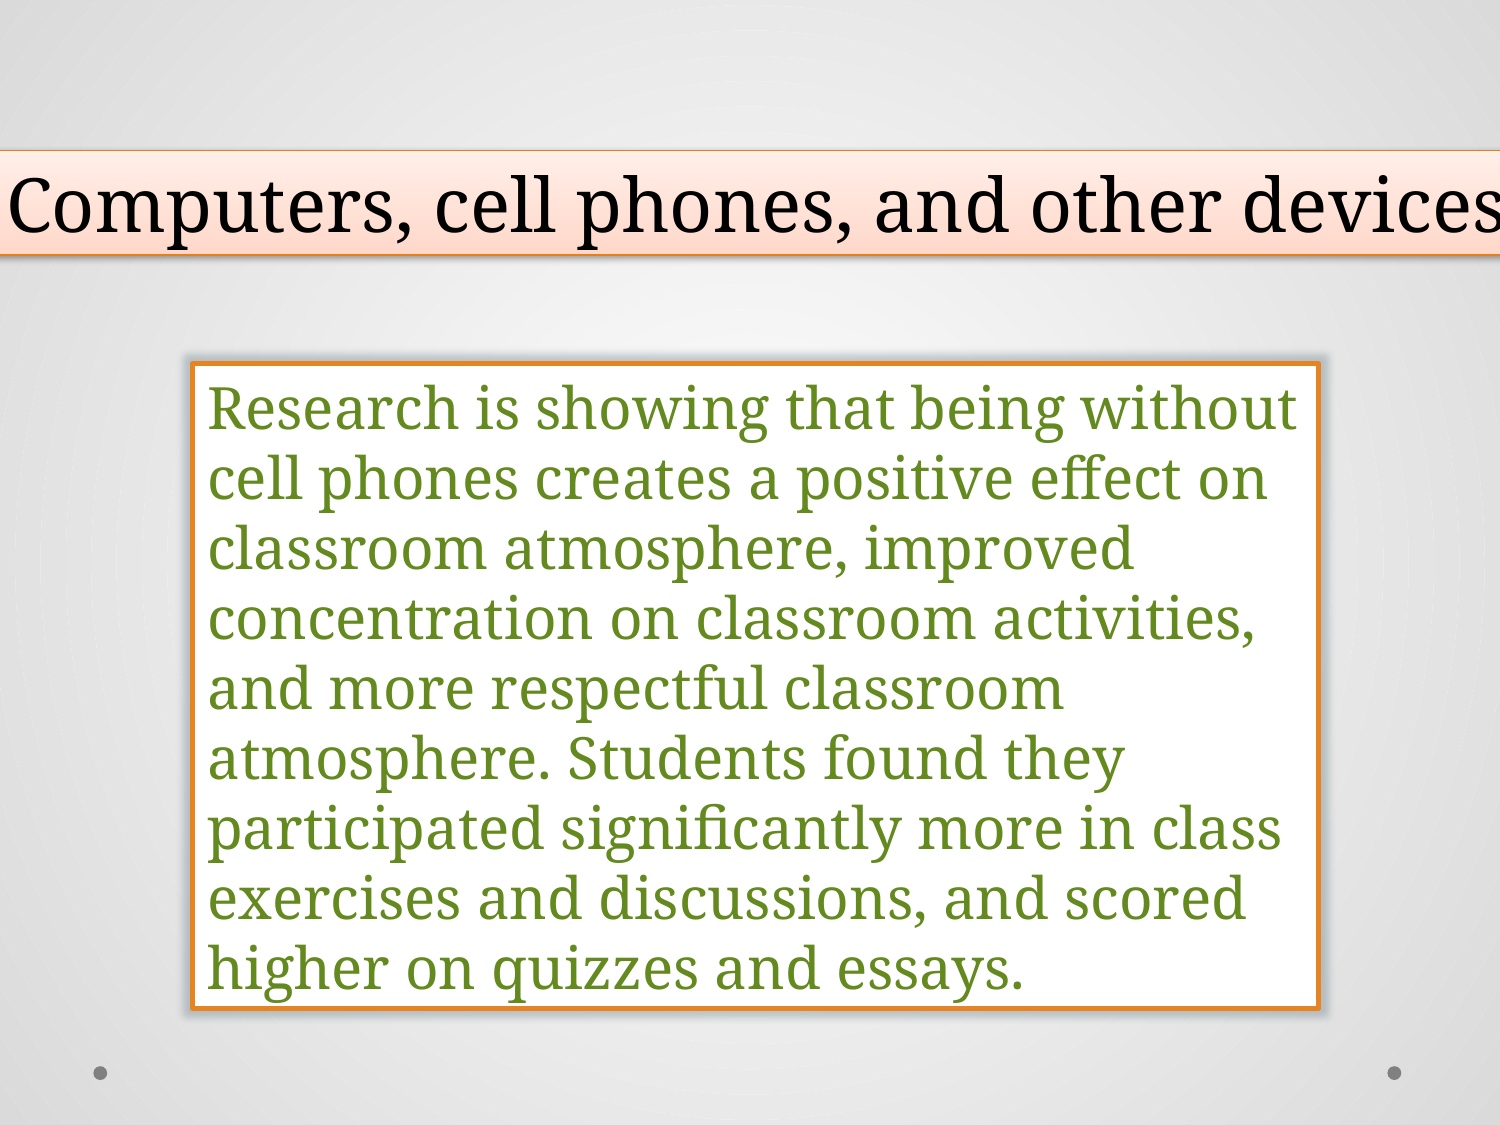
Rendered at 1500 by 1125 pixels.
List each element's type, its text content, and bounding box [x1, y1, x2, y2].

text_box Computers, cell phones, and other devices [0, 150, 1500, 256]
text_box Research is showing that being without cell phones creates a positive effect on classroom atmosphere, improved concentration on classroom activities, and more respectful classroom atmosphere. Students found they participated significantly more in class exercises and discussions, and scored higher on quizzes and essays. [190, 361, 1321, 1011]
